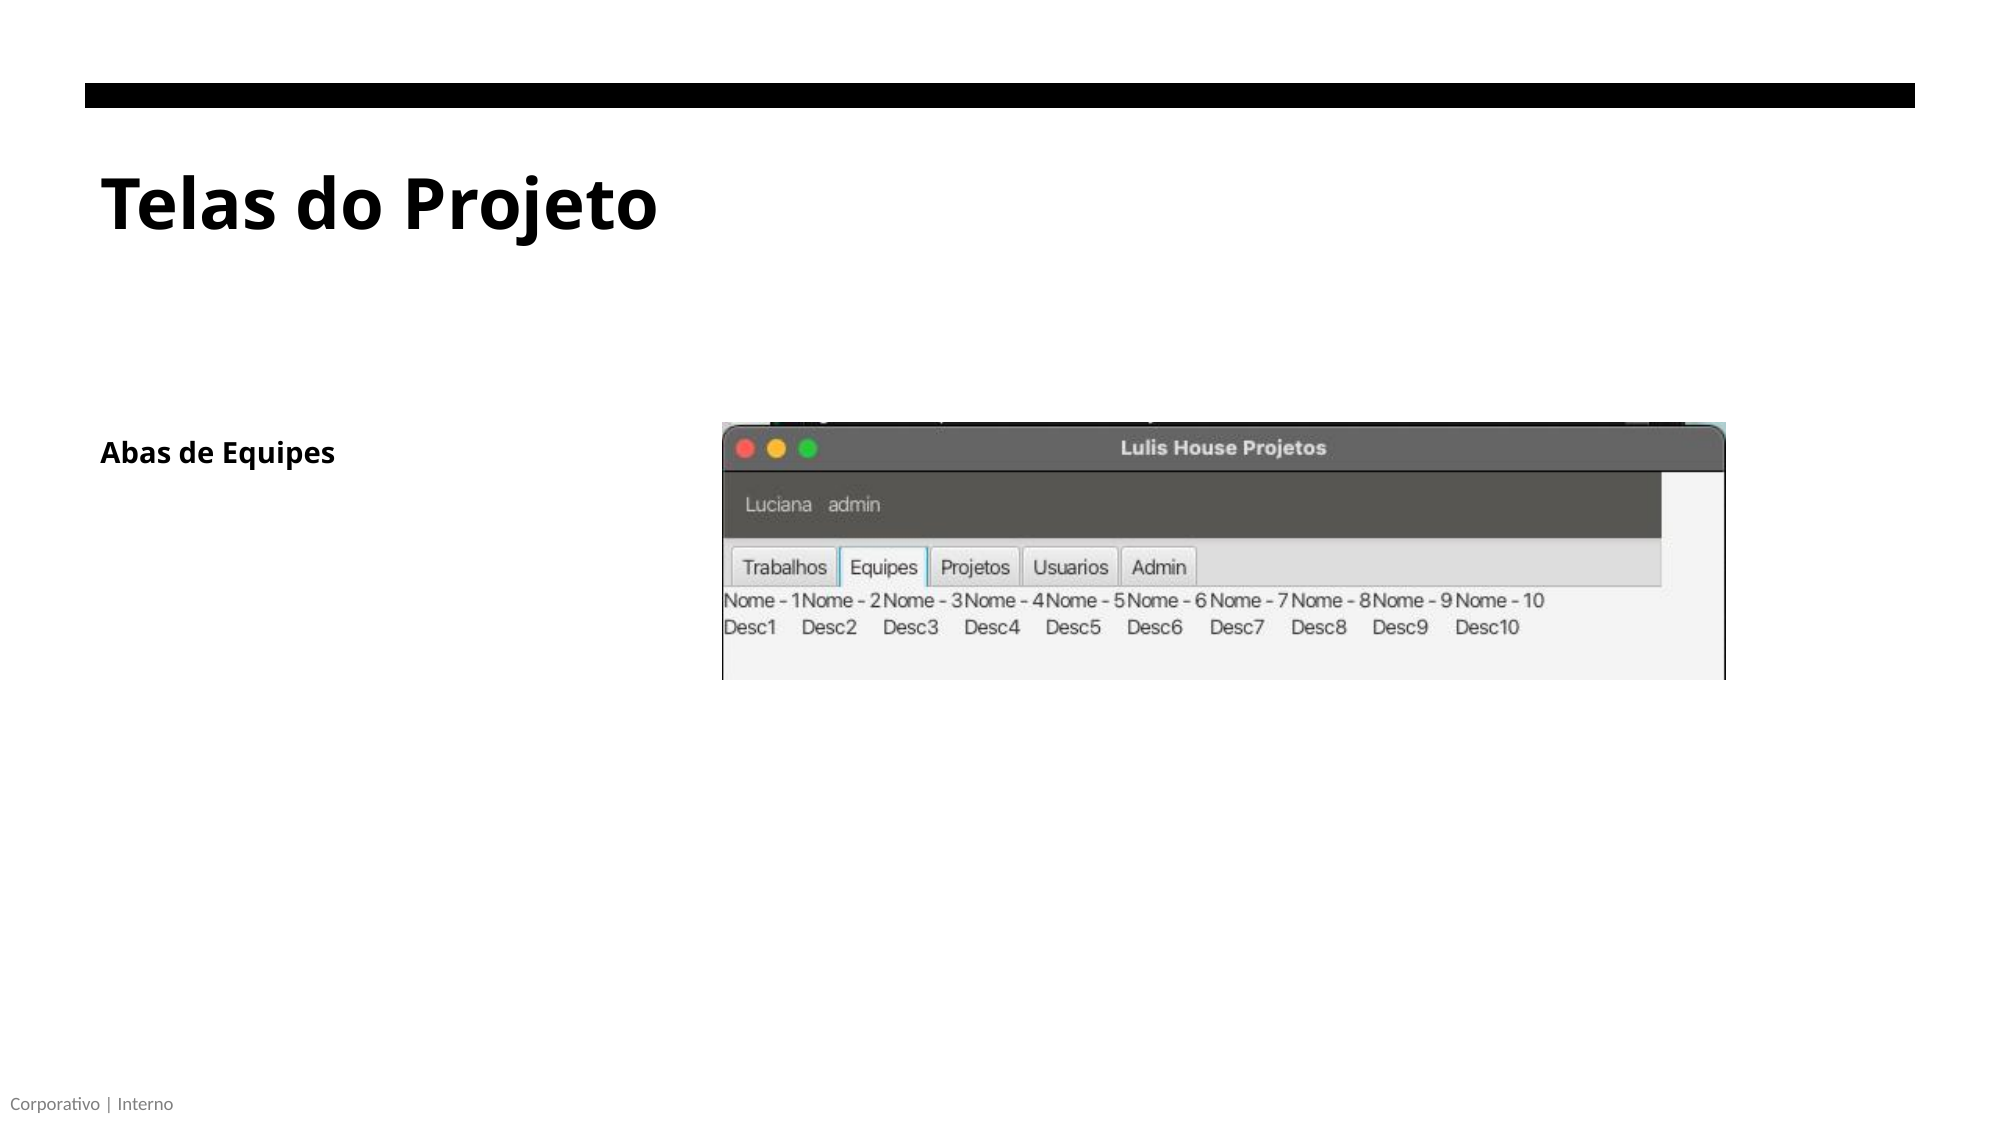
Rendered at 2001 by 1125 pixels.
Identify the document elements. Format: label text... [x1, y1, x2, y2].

picture [722, 422, 1727, 680]
title Telas do Projeto [85, 160, 866, 401]
list Abas de Equipes [85, 423, 722, 498]
